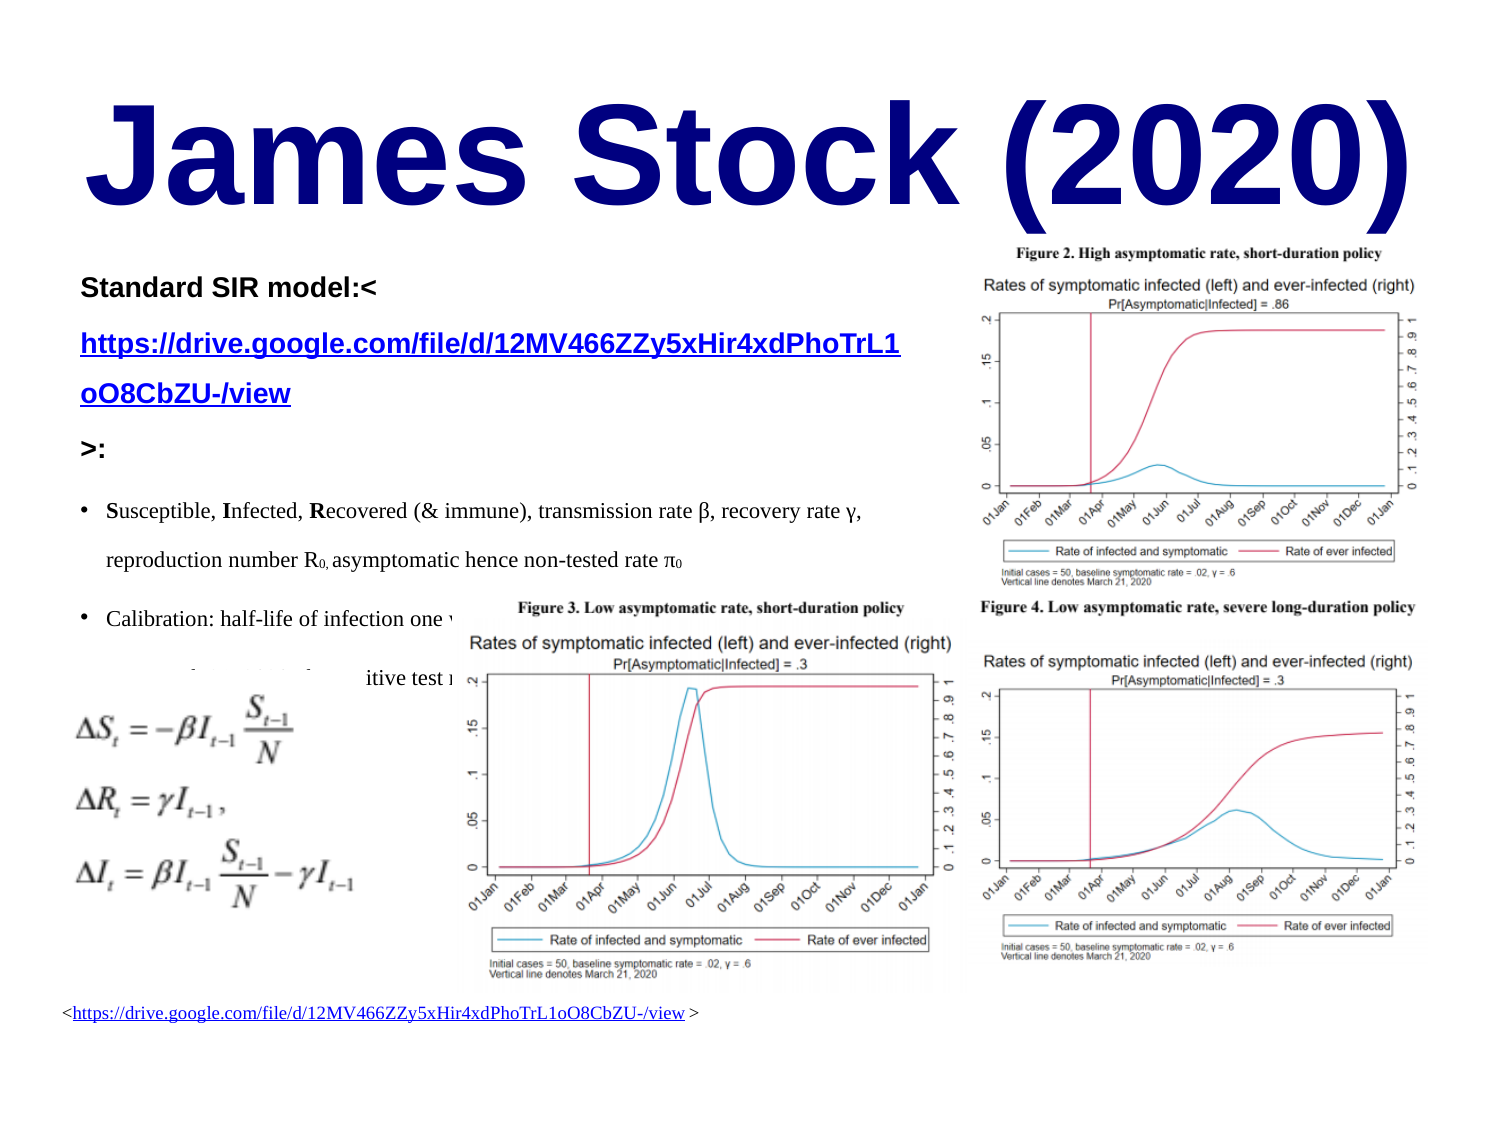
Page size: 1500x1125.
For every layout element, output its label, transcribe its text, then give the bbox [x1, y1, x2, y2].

picture [54, 670, 365, 927]
picture [451, 240, 1428, 994]
text_box <https://drive.google.com/file/d/12MV466ZZy5xHir4xdPhoTrL1oO8CbZU-/view> [54, 992, 1070, 1031]
list Standard SIR model:<https://drive.google.com/file/d/12MV466ZZy5xHir4xdPhoTrL1oO8CbZU-/view>: Susceptible, Infected, Recovered (& immune), transmission rate β, recovery rate γ, reproduction number R0, asymptomatic hence non-tested rate π0 Calibration: half-life of infection one week: γ = 0.5, s0 = 0.02, 50 cases on Jan 24 For March 21, 2020, the positive test rate in the United States is approximately 10%… [72, 240, 921, 655]
title James Stock (2020) [72, 0, 1428, 261]
